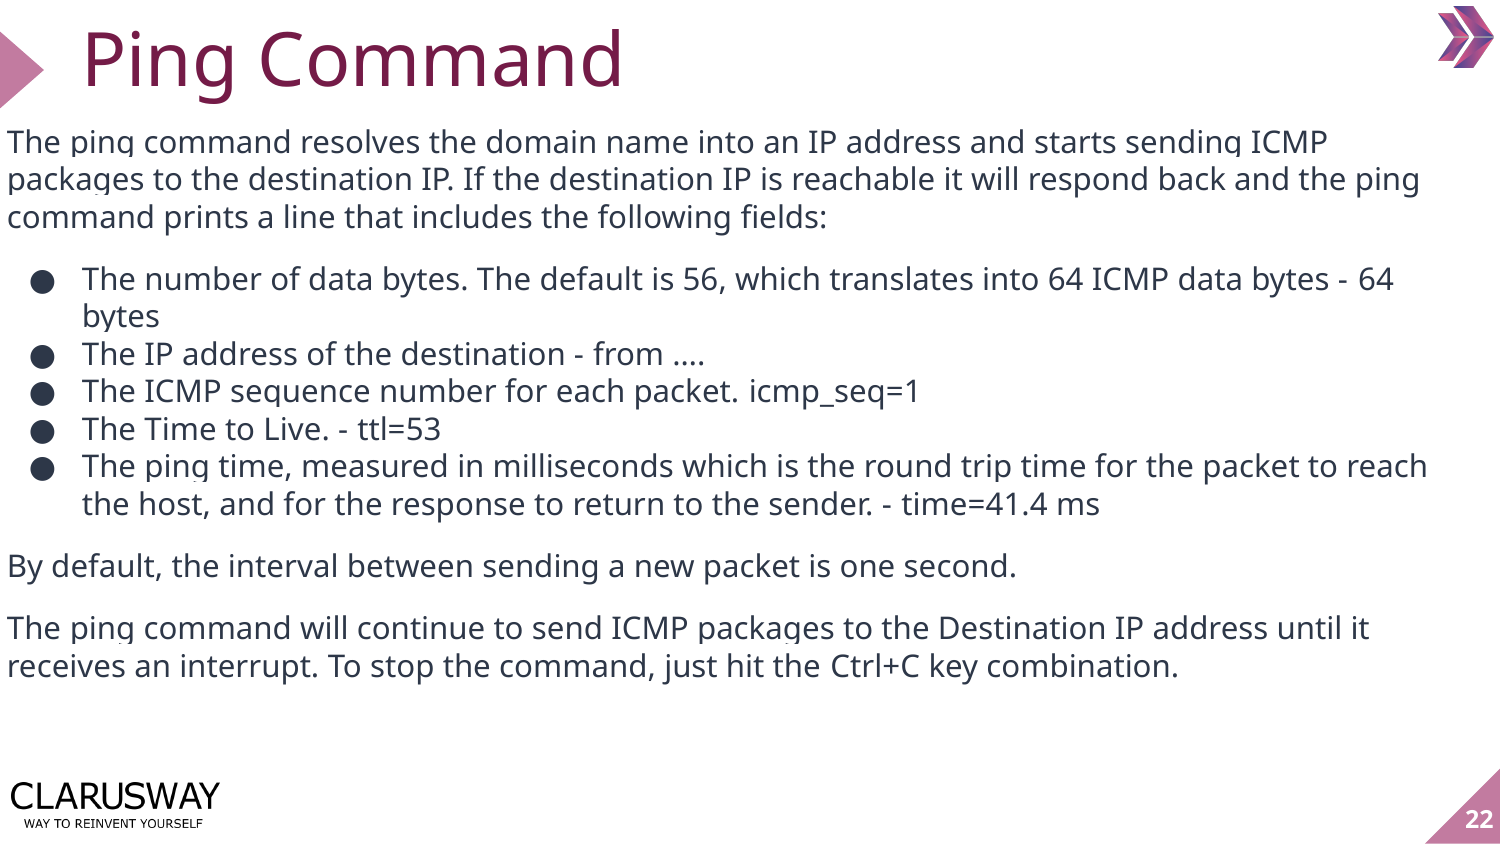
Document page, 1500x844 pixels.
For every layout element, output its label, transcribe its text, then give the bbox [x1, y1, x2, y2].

text_box The ping command resolves the domain name into an IP address and starts sending ICMP packages to the destination IP. If the destination IP is reachable it will respond back and the ping command prints a line that includes the following fields: The number of data bytes. The default is 56, which translates into 64 ICMP data bytes - 64 bytes The IP address of the destination - from …. The ICMP sequence number for each packet. icmp_seq=1 The Time to Live. - ttl=53 The ping time, measured in milliseconds which is the round trip time for the packet to reach the host, and for the response to return to the sender. - time=41.4 ms By default, the interval between sending a new packet is one second. The ping command will continue to send ICMP packages to the Destination IP address until it receives an interrupt. To stop the command, just hit the Ctrl+C key combination. [0, 107, 1480, 600]
picture [11, 782, 220, 828]
title Ping Command [81, 28, 1181, 107]
picture [1438, 6, 1494, 68]
slide_number 22 [1418, 760, 1494, 838]
